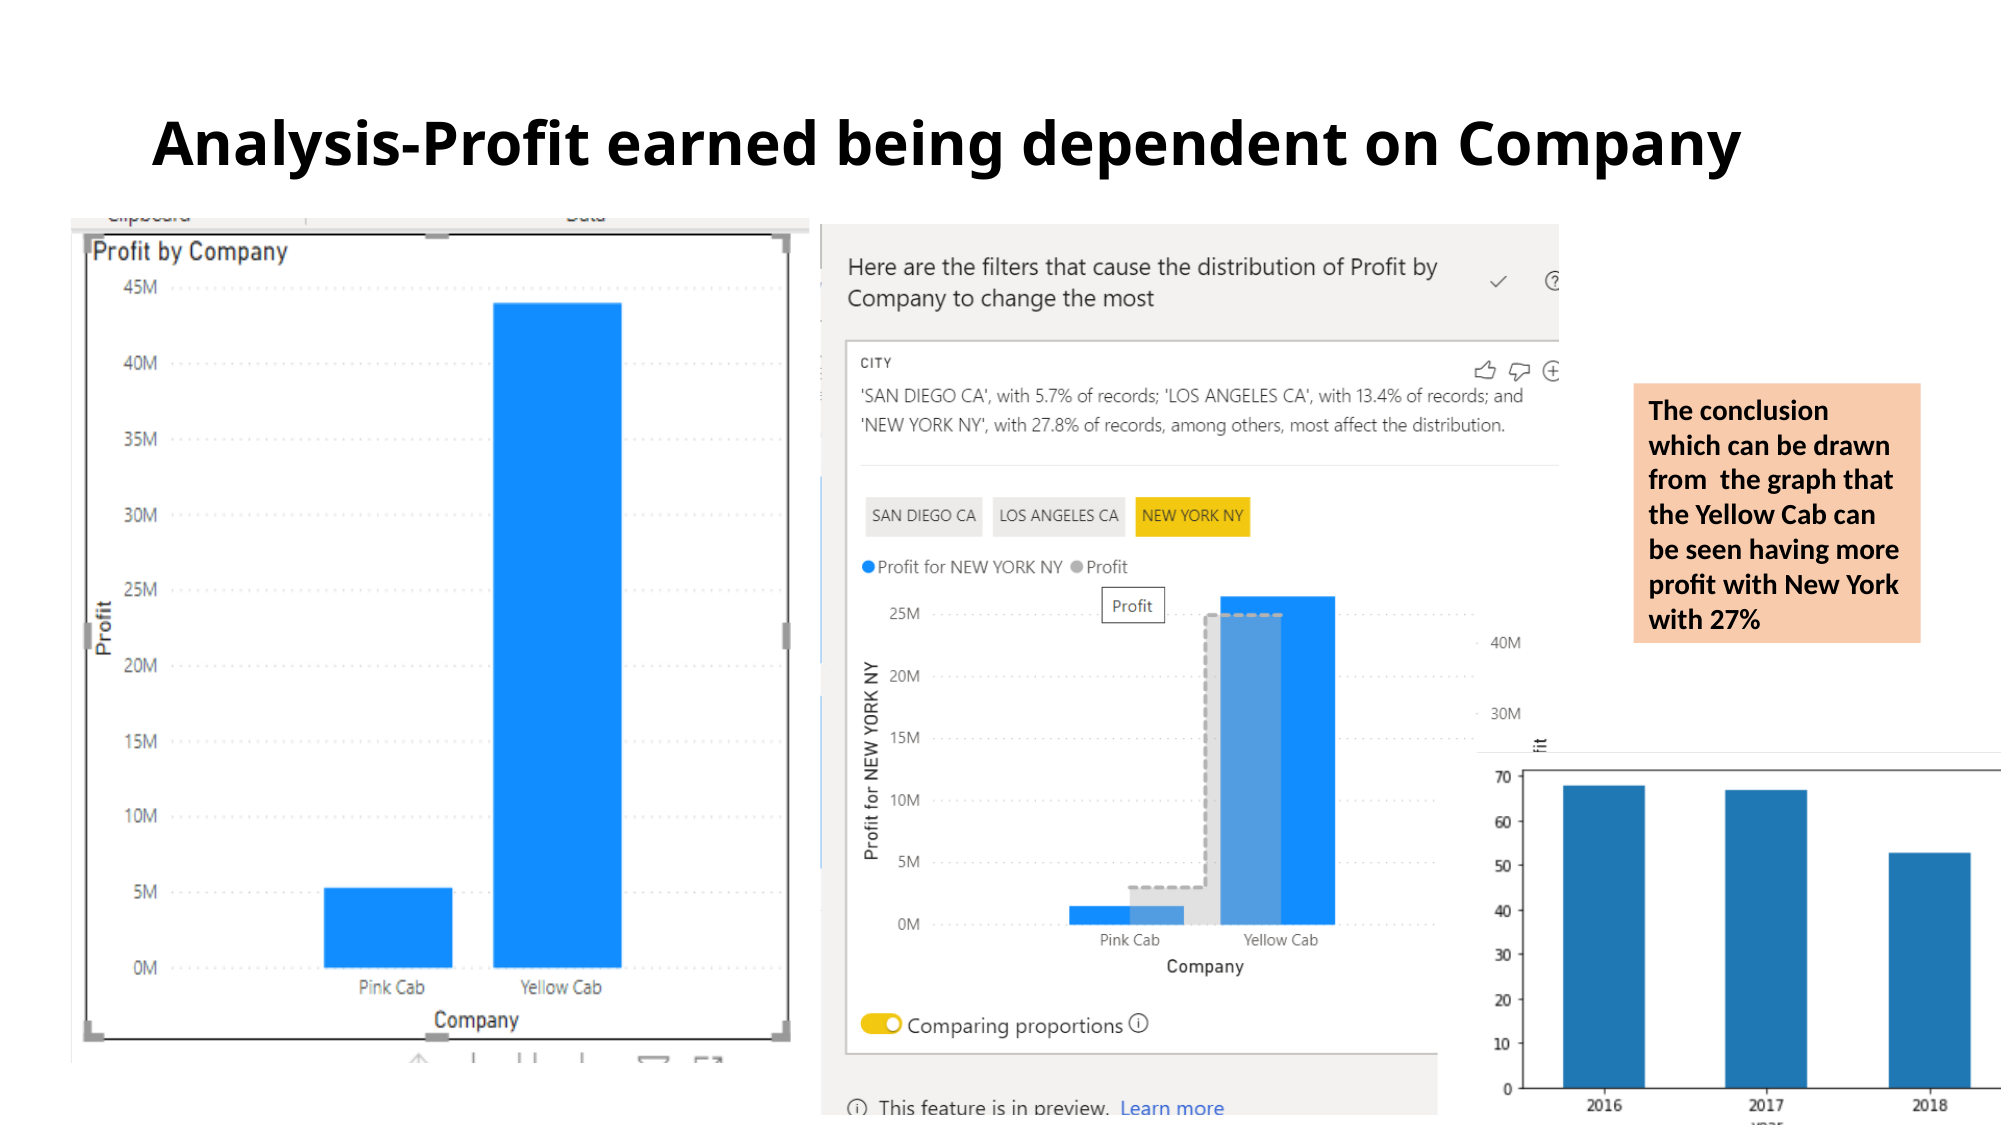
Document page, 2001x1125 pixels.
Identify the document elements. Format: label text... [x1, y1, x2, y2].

text_box Analysis-Profit earned being dependent on Company [137, 59, 1863, 278]
picture [820, 224, 2001, 1125]
picture [70, 218, 810, 1064]
text_box The conclusion which can be drawn from the graph that the Yellow Cab can be seen having more profit with New York with 27% [1633, 383, 1921, 643]
